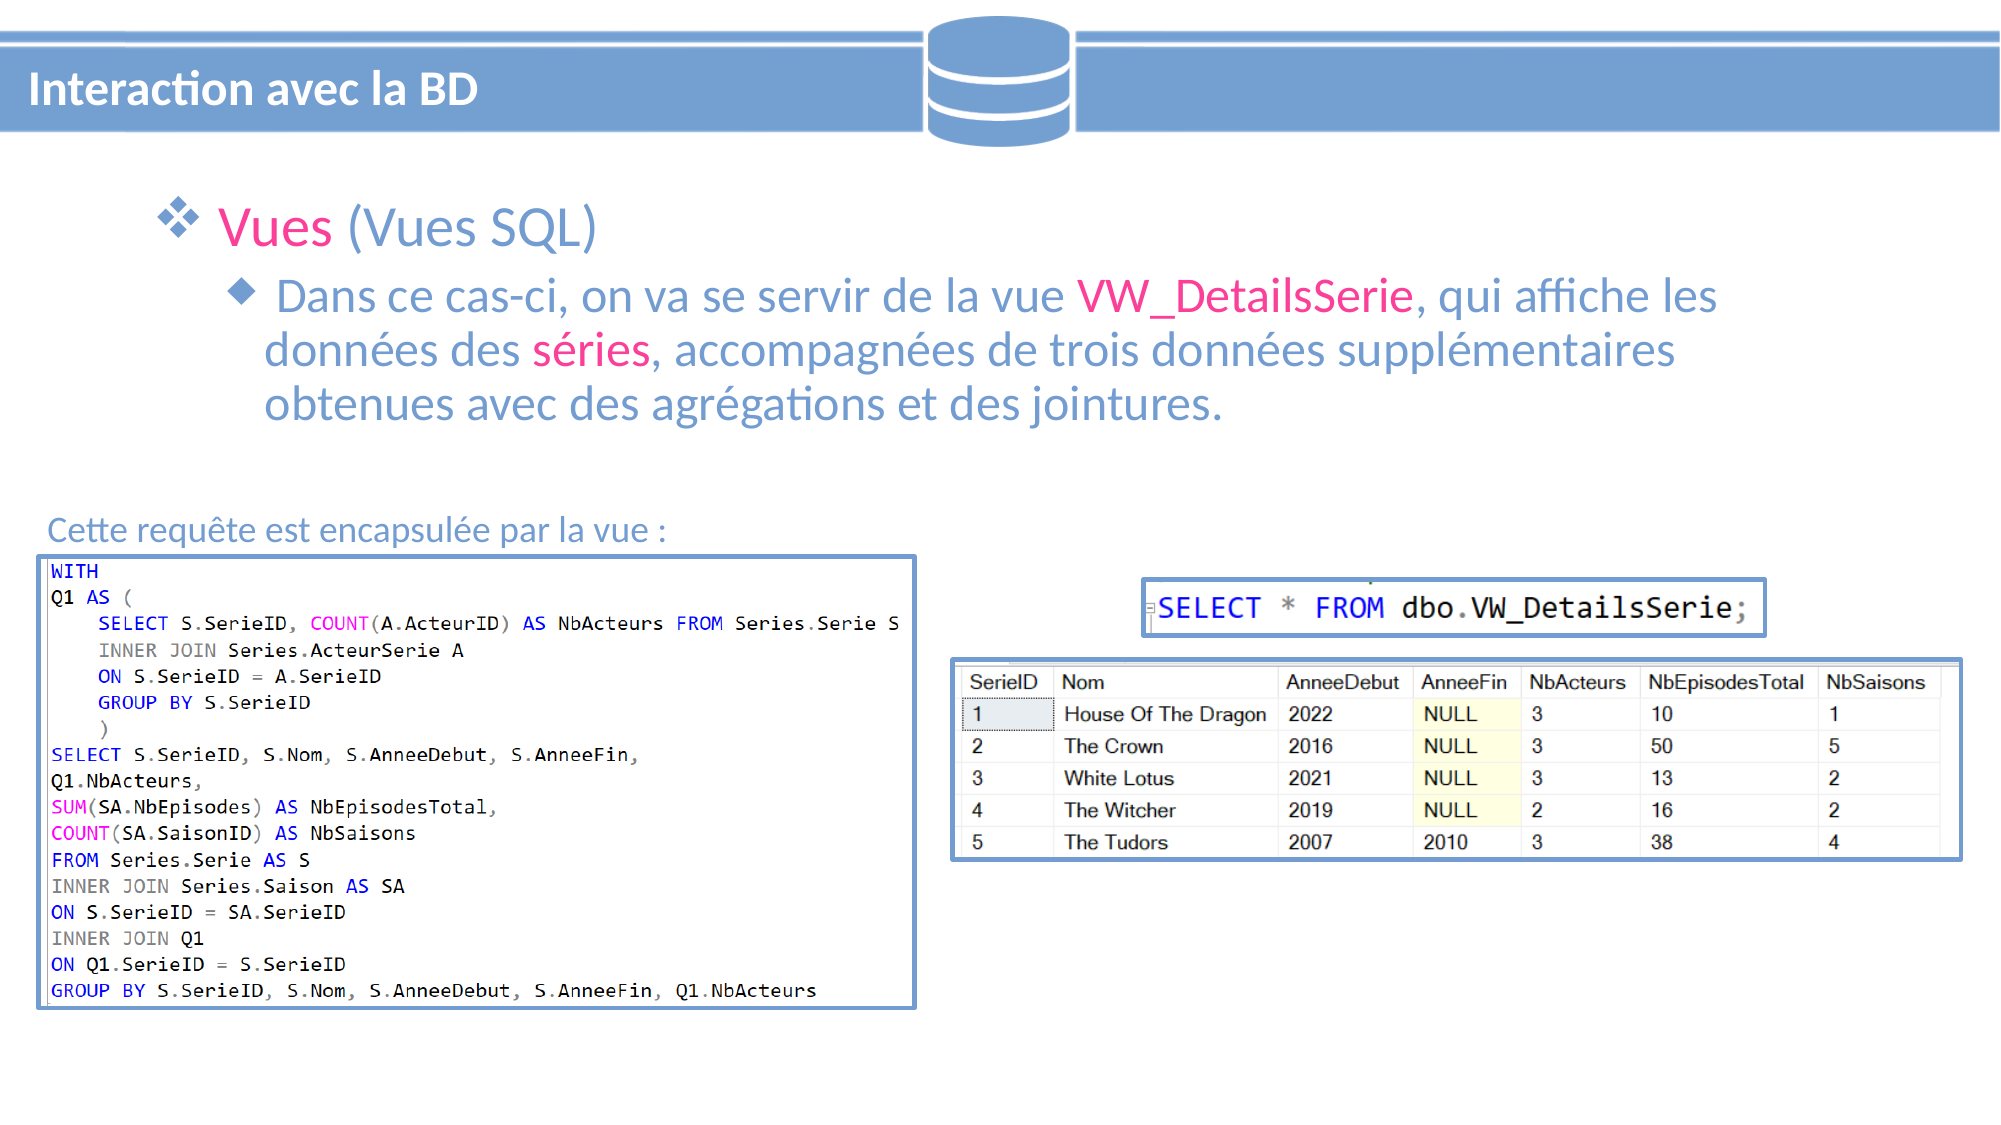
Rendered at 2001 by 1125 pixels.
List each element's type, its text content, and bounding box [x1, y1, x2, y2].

title Interaction avec la BD [12, 58, 913, 120]
picture [0, 3, 2000, 160]
picture [1145, 582, 1763, 633]
text_box Cette requête est encapsulée par la vue : [32, 497, 724, 558]
list Vues (Vues SQL) Dans ce cas-ci, on va se servir de la vue VW_DetailsSerie, qui affiche les données des séries, accompagnées de trois données supplémentaires obtenues avec des agrégations et des jointures. [137, 188, 1862, 1014]
picture [40, 558, 913, 1006]
picture [955, 662, 1959, 858]
